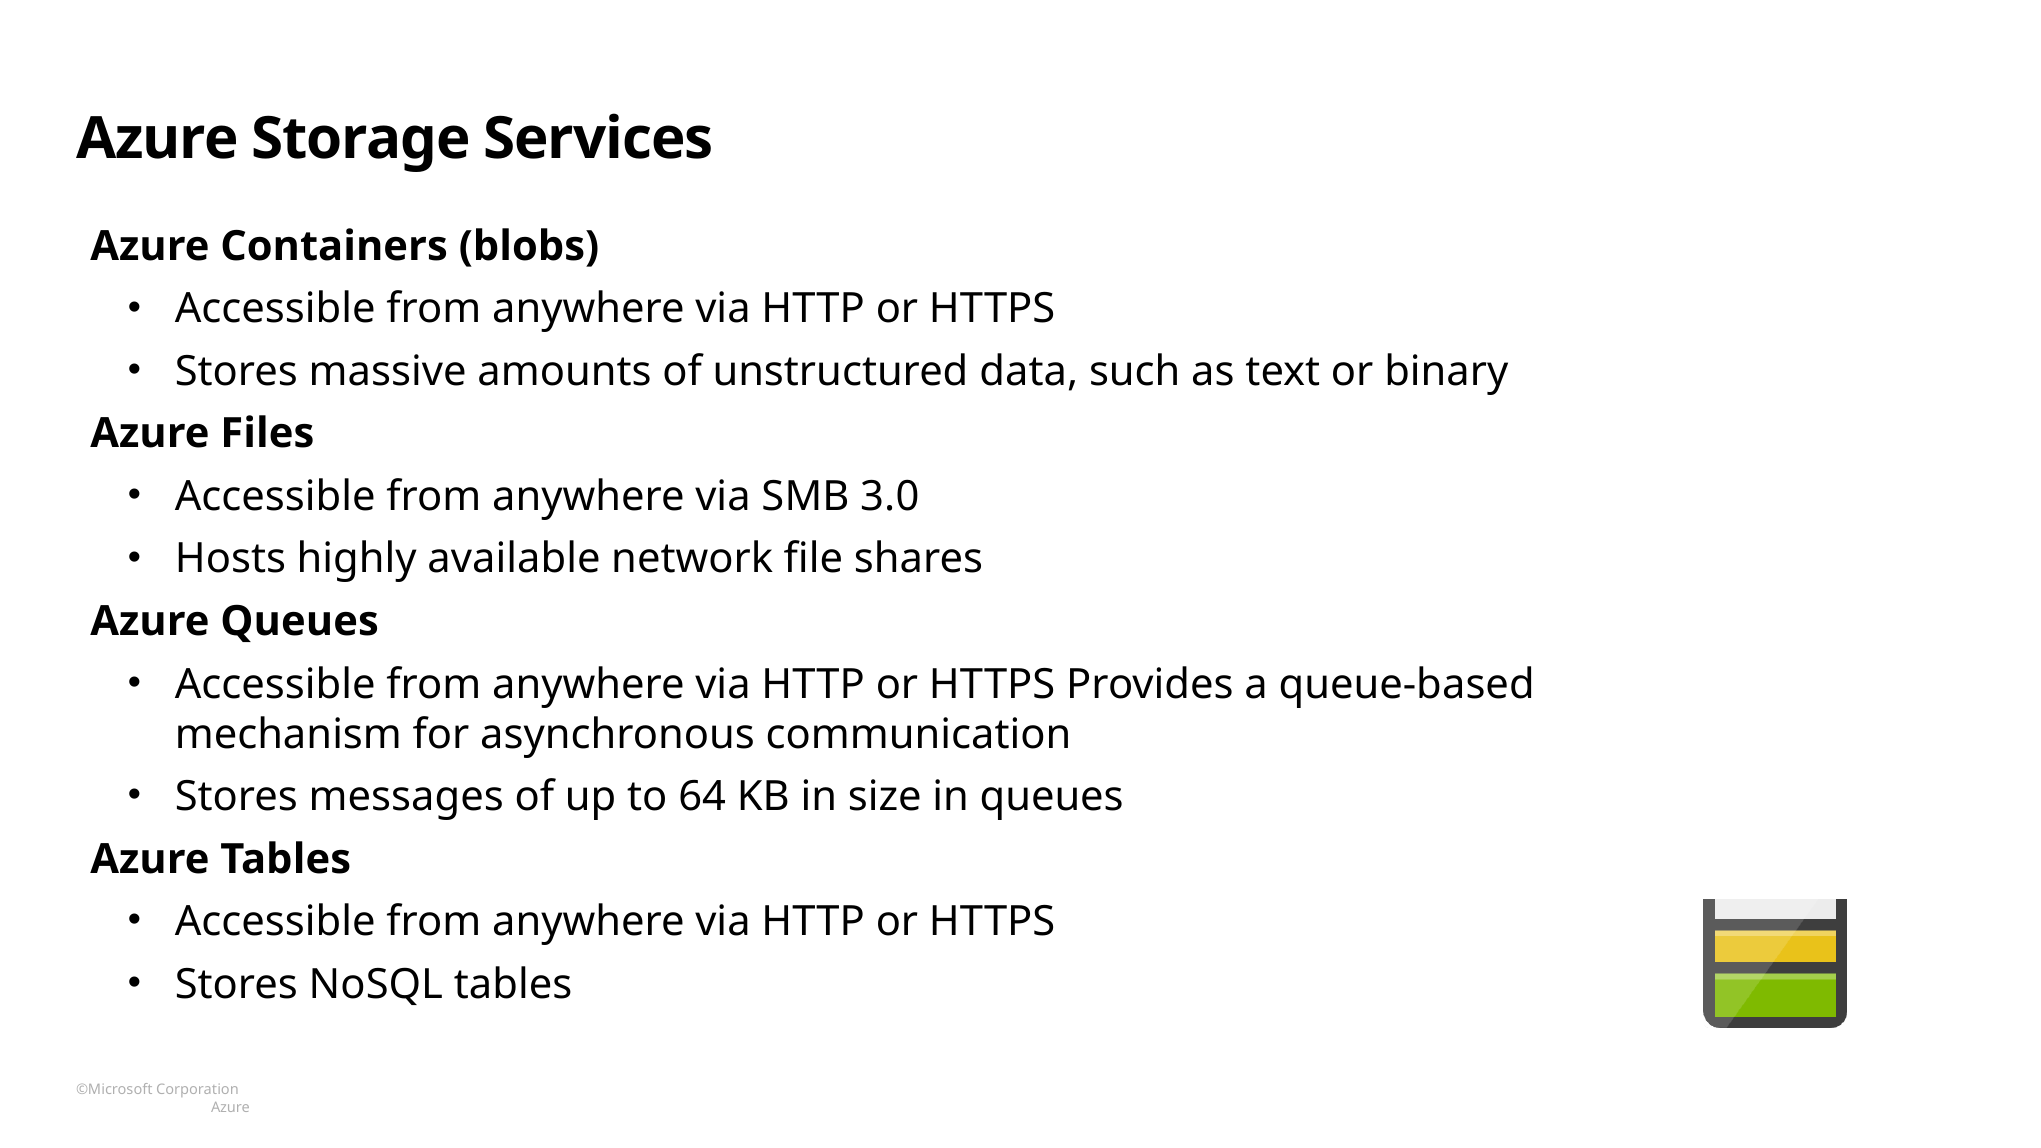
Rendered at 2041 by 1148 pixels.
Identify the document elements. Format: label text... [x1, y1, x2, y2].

title Azure Storage Services [76, 103, 1969, 172]
list Azure Containers (blobs) Accessible from anywhere via HTTP or HTTPS Stores massive amounts of unstructured data, such as text or binary Azure Files Accessible from anywhere via SMB 3.0 Hosts highly available network file shares Azure Queues Accessible from anywhere via HTTP or HTTPS Provides a queue-based mechanism for asynchronous communication Stores messages of up to 64 KB in size in queues Azure Tables Accessible from anywhere via HTTP or HTTPS Stores NoSQL tables [90, 218, 1772, 1077]
picture [1703, 884, 1847, 1028]
